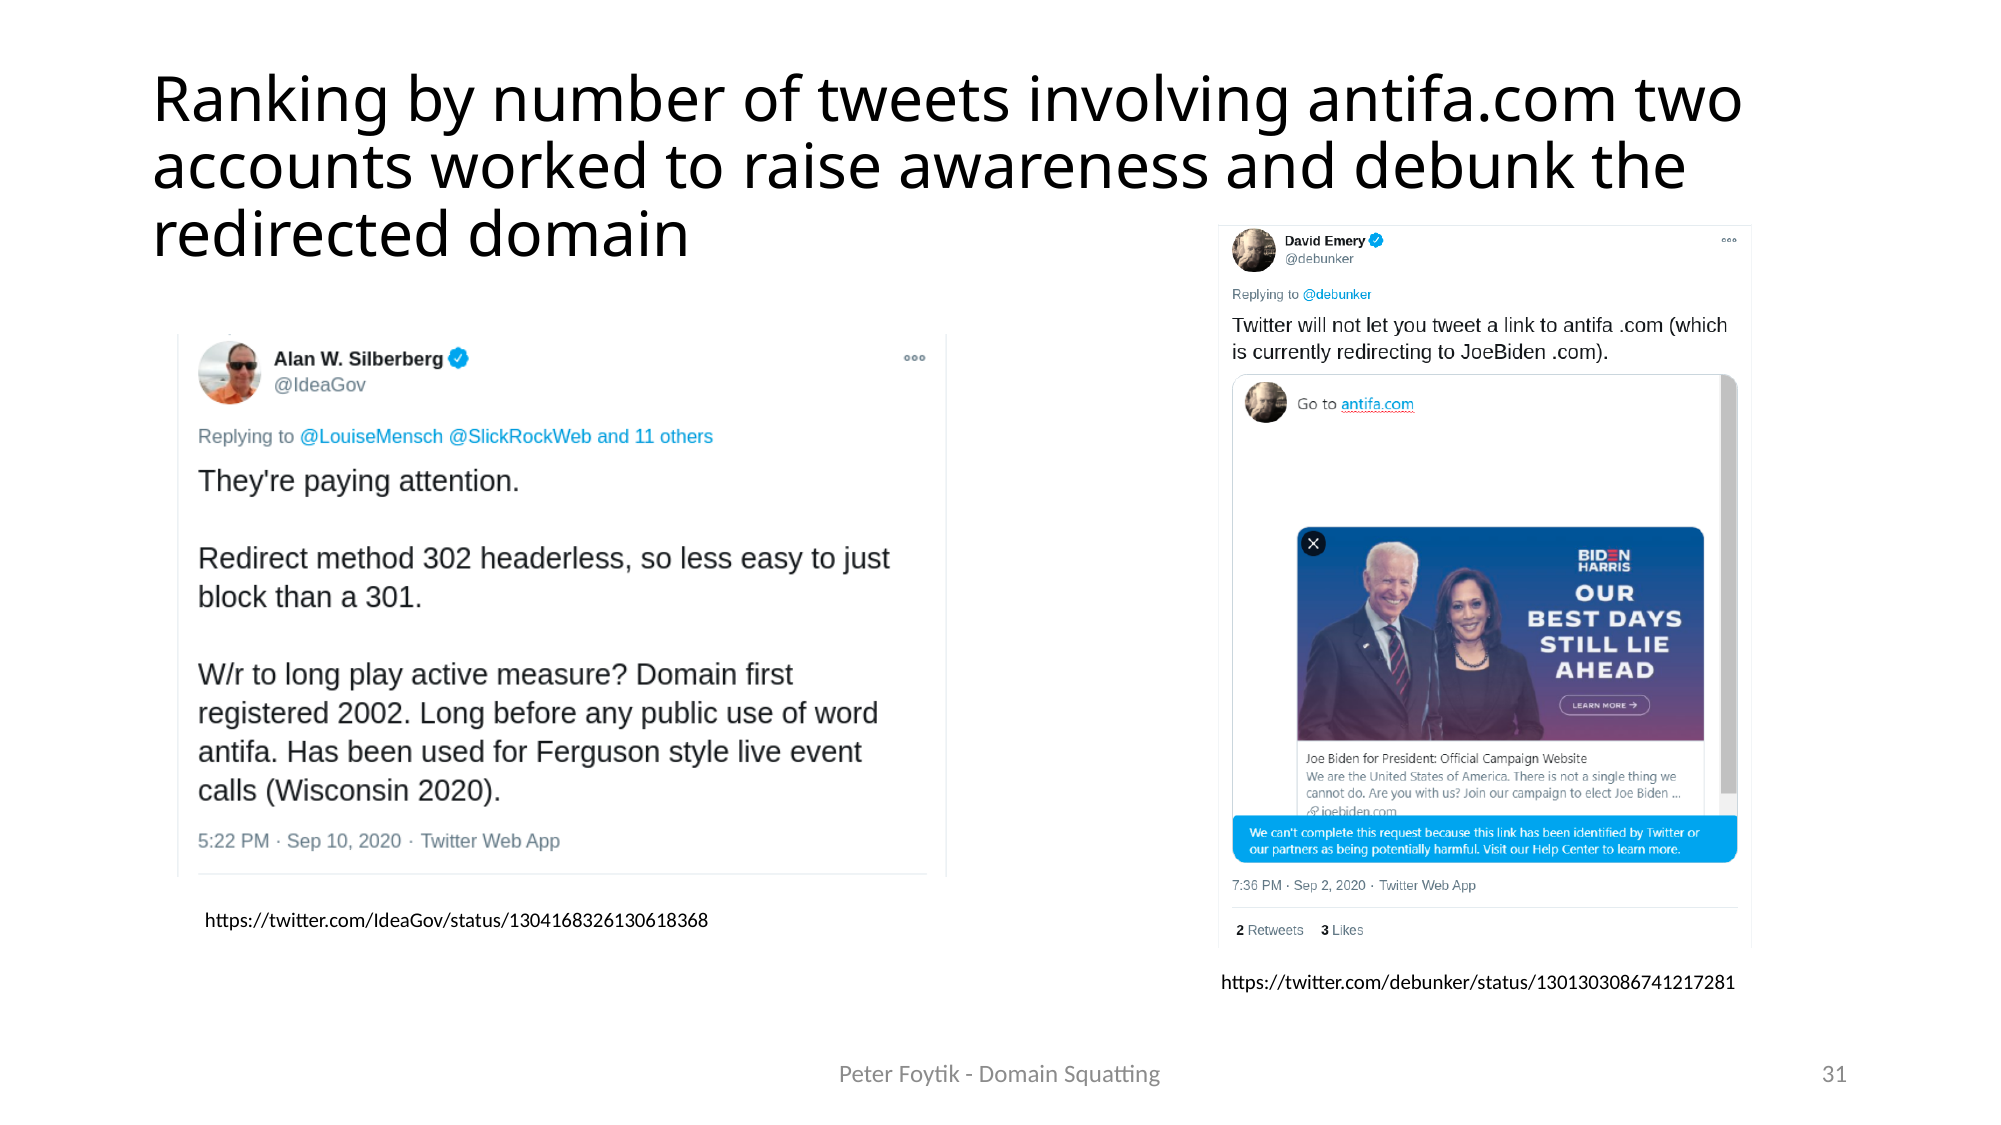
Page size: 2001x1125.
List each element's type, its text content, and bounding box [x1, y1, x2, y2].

title Ranking by number of tweets involving antifa.com two accounts worked to raise awareness and debunk the redirected domain [137, 59, 1863, 278]
slide_number 31 [1412, 1042, 1863, 1103]
text_box https://twitter.com/debunker/status/1301303086741217281 [1206, 960, 1815, 1001]
picture [175, 334, 948, 877]
text_box https://twitter.com/IdeaGov/status/1304168326130618368 [190, 899, 753, 940]
picture [1210, 224, 1764, 948]
footer Peter Foytik - Domain Squatting [662, 1042, 1338, 1103]
